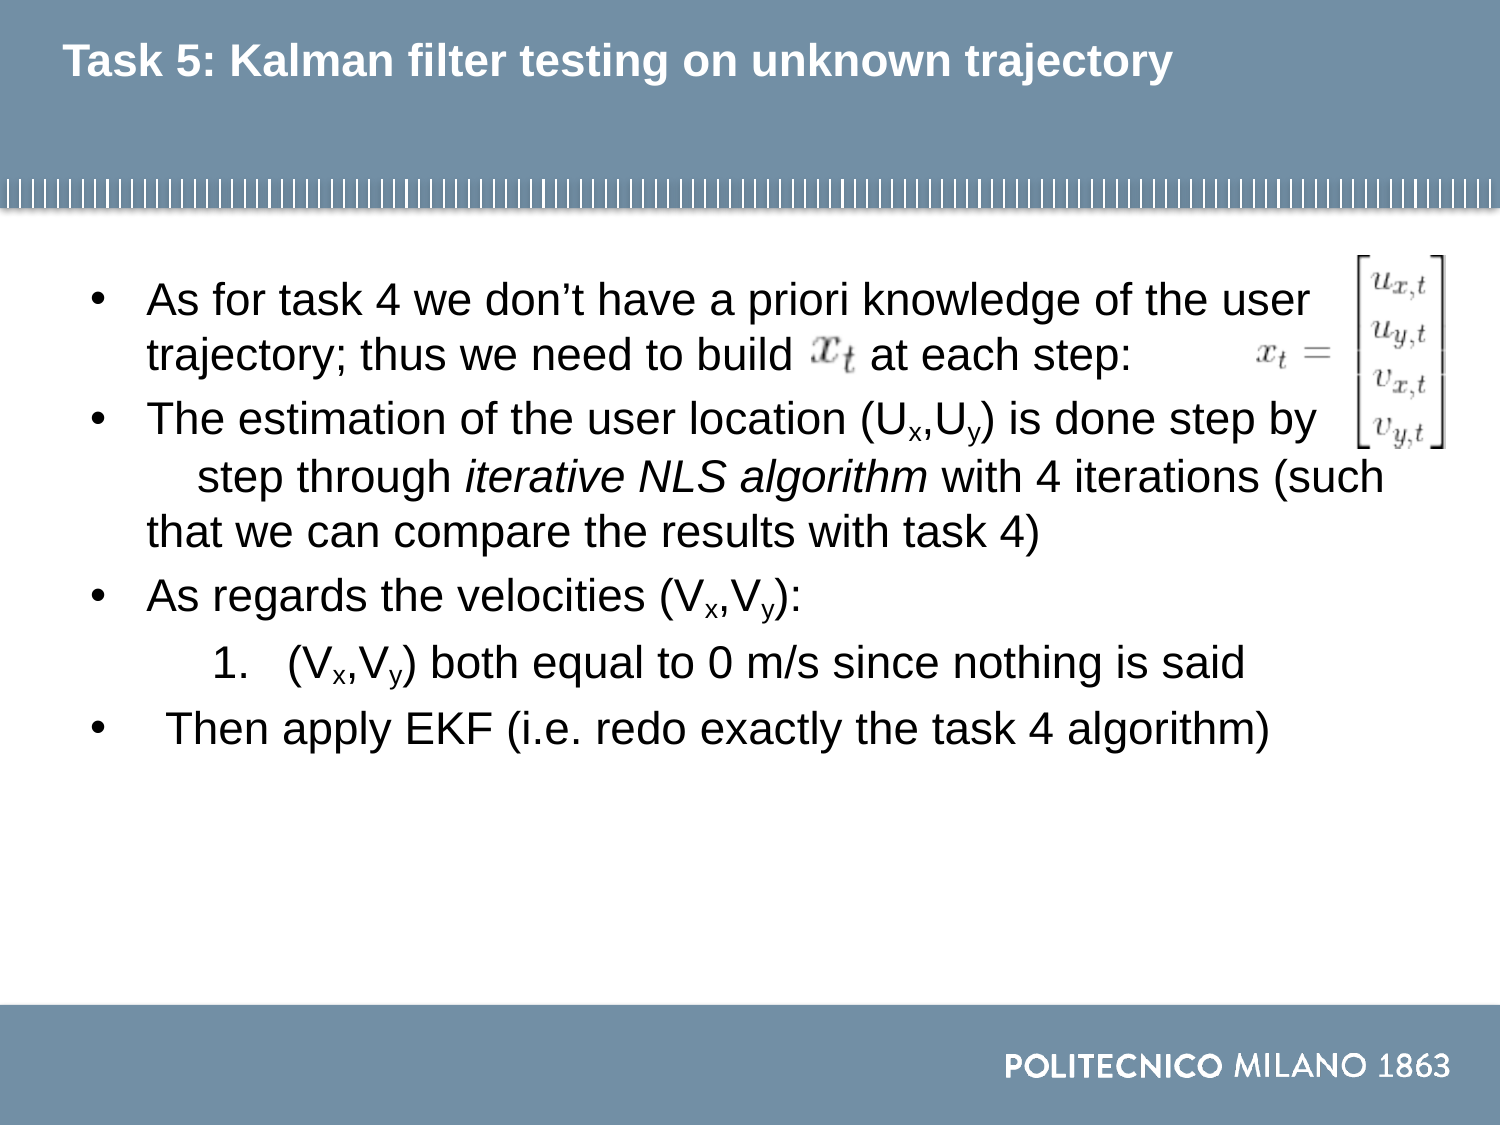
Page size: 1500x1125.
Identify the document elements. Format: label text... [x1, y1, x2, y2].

title Task 5: Kalman filter testing on unknown trajectory [47, 22, 1455, 161]
picture [1256, 255, 1446, 449]
list As for task 4 we don’t have a priori knowledge of the user trajectory; thus we need to build at each step: The estimation of the user location (Ux,Uy) is done step by step through iterative NLS algorithm with 4 iterations (such that we can compare the results with task 4) As regards the velocities (Vx,Vy): (Vx,Vy) both equal to 0 m/s since nothing is said Then apply EKF (i.e. redo exactly the task 4 algorithm) [75, 262, 1441, 1005]
picture [999, 1041, 1456, 1089]
picture [810, 318, 877, 386]
